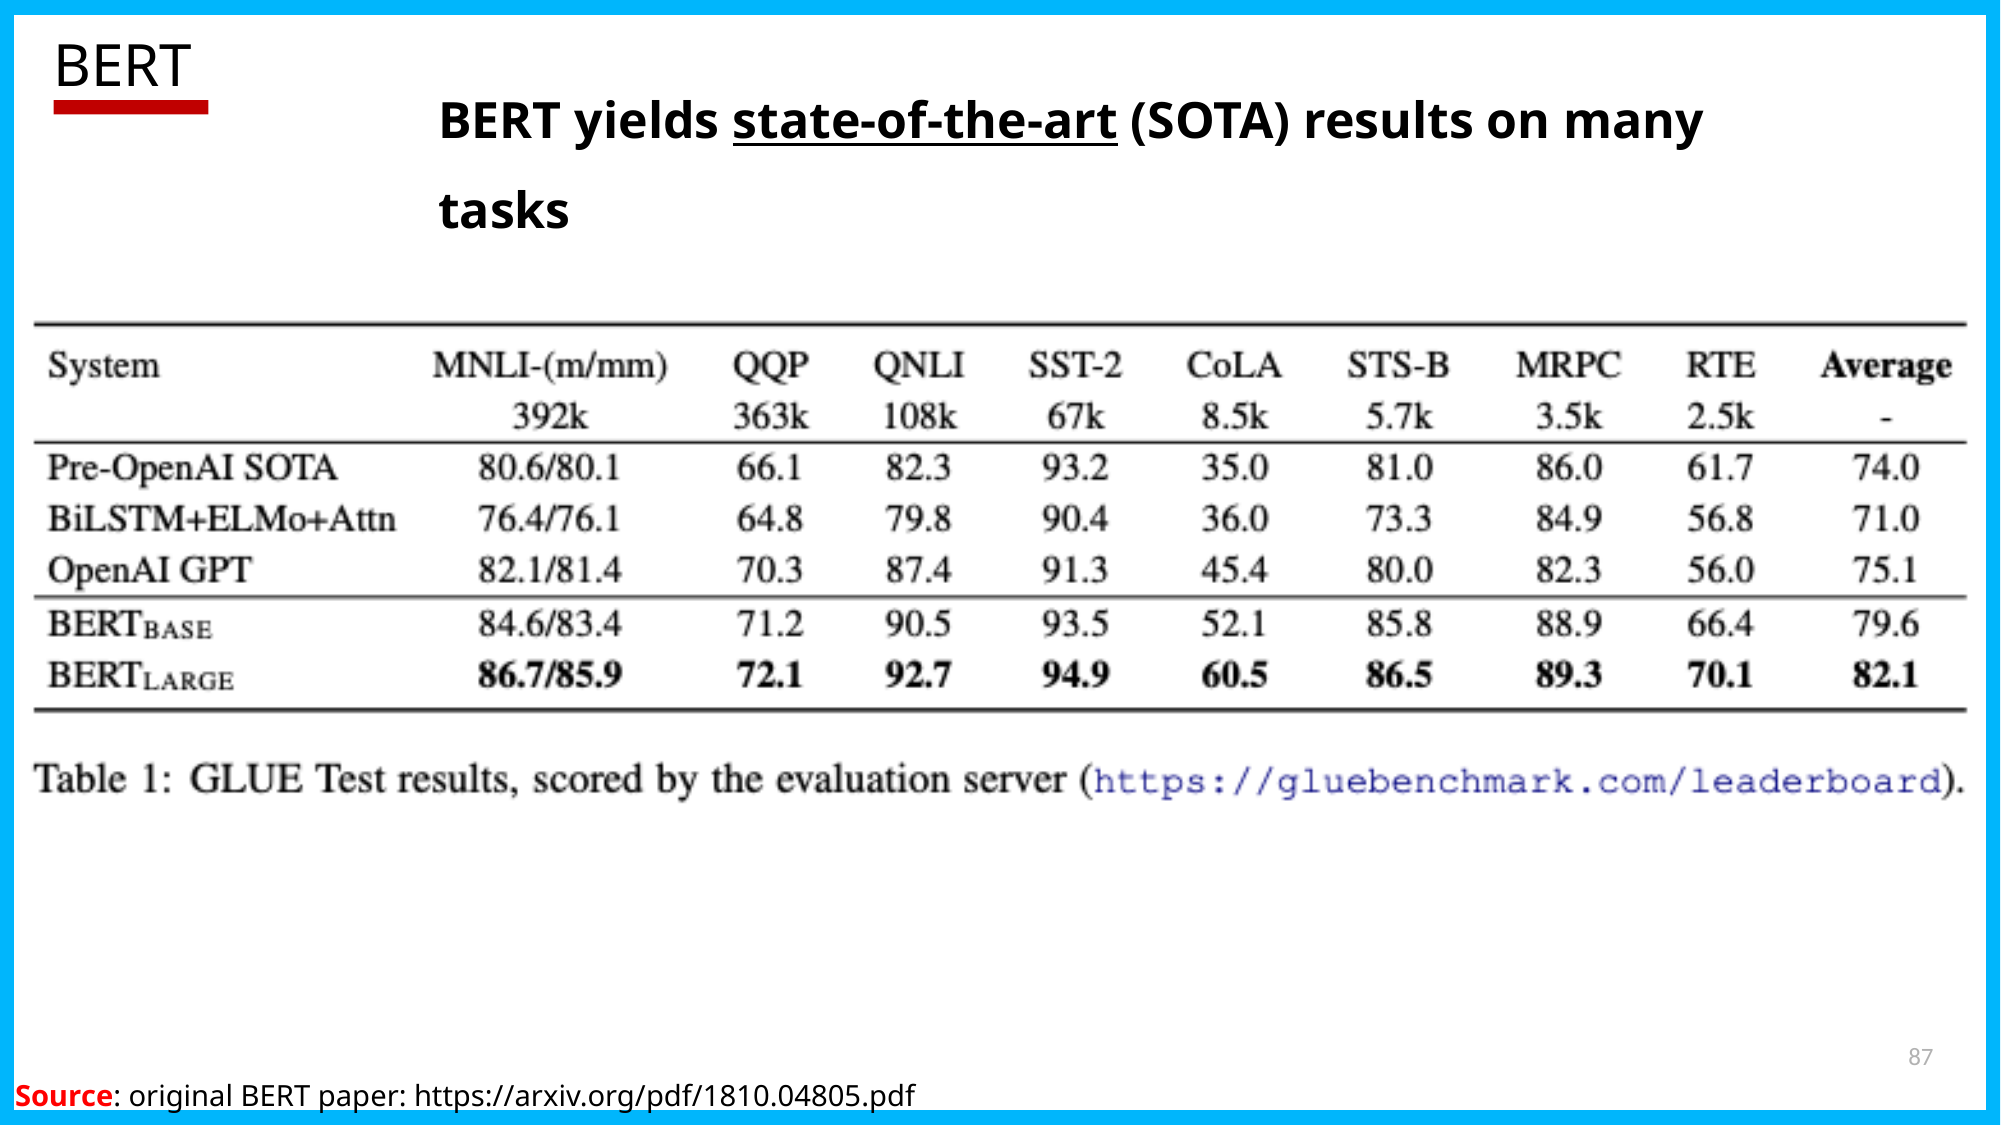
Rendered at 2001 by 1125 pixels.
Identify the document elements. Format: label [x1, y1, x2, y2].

text_box [423, 51, 1734, 247]
slide_number [1498, 1025, 1949, 1086]
text_box [38, 28, 365, 132]
text_box [0, 1069, 943, 1121]
picture [22, 314, 1978, 811]
